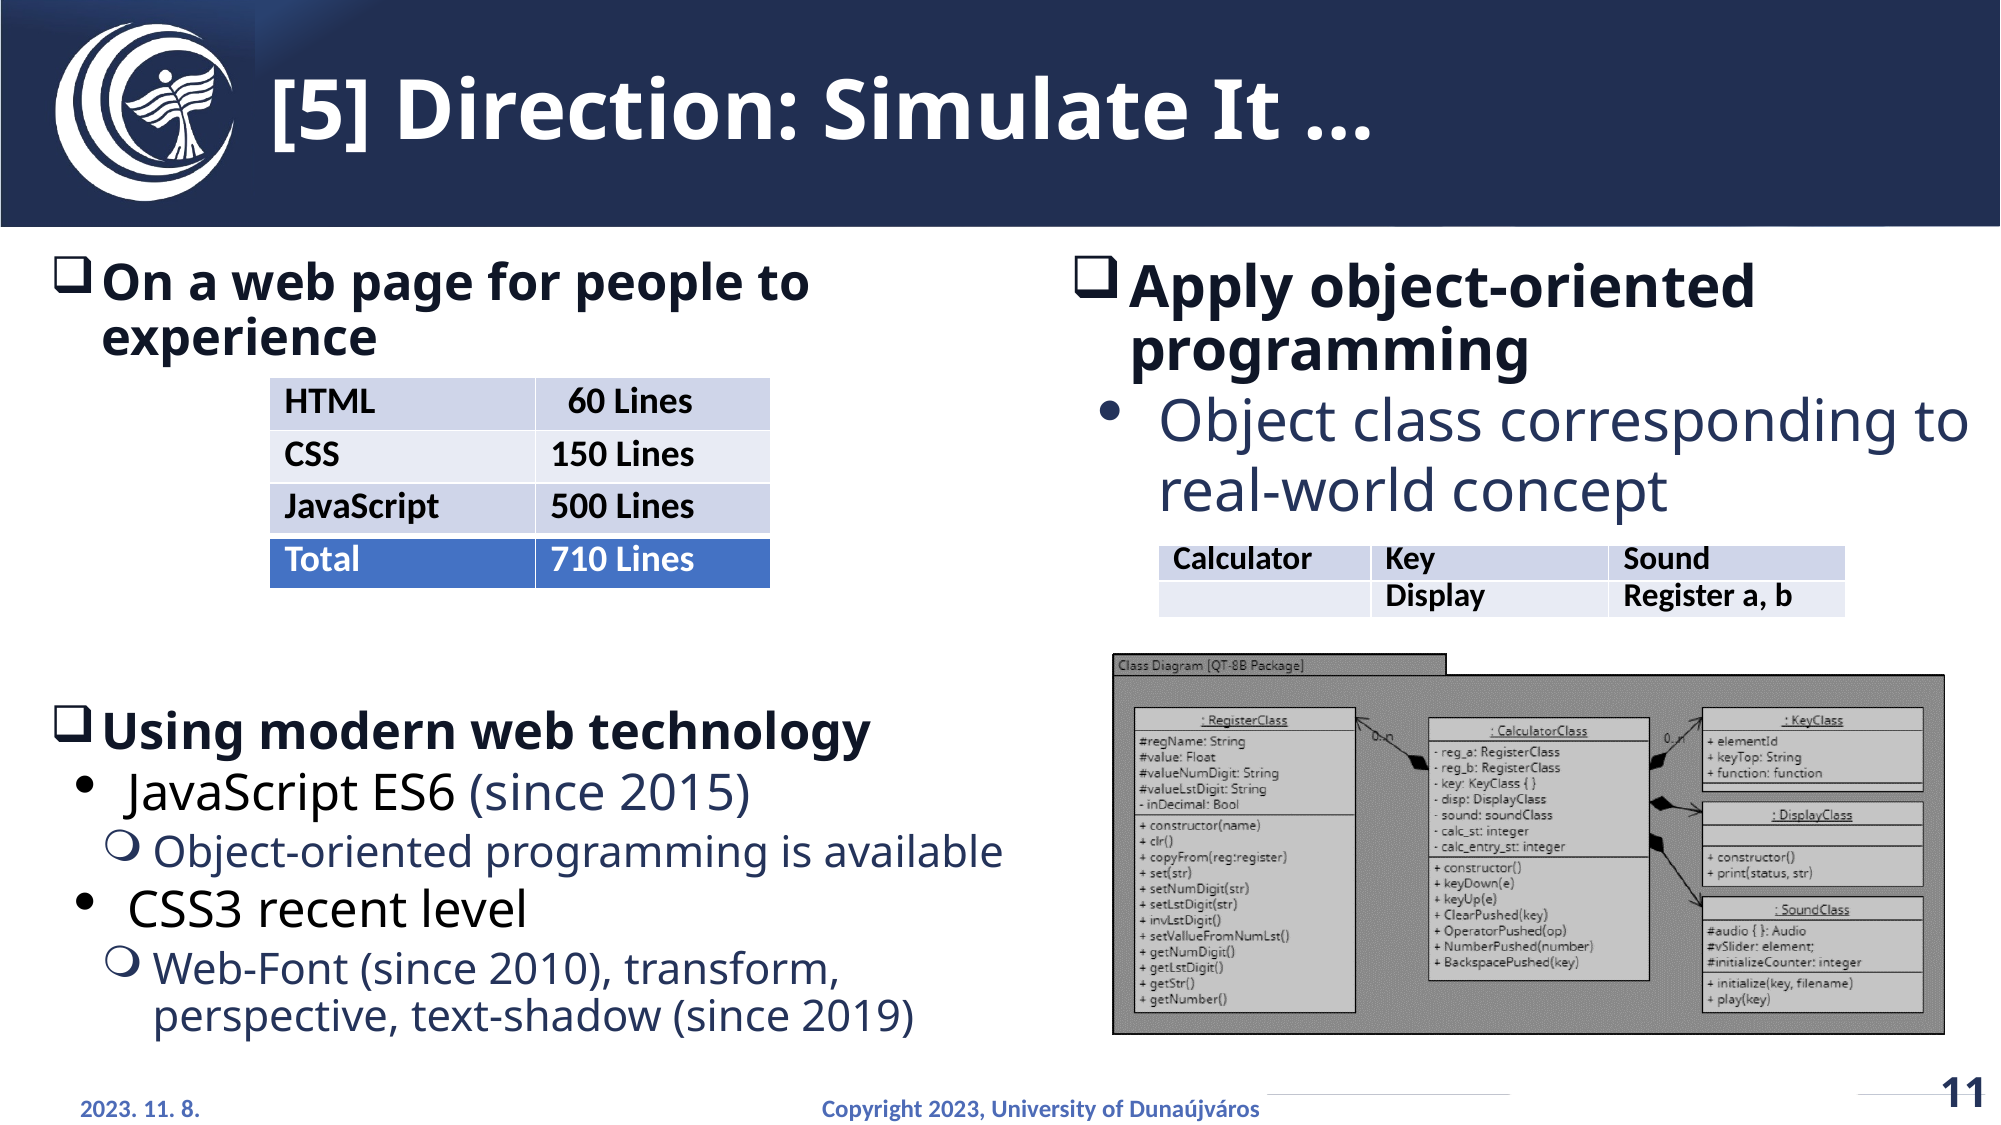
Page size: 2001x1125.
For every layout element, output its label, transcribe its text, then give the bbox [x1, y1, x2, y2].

table_header Calculator [1159, 546, 1370, 580]
list On a web page for people to experience Using modern web technology JavaScript ES6 (since 2015) Object-oriented programming is available CSS3 recent level Web-Font (since 2010), transform, perspective, text-shadow (since 2019) [35, 227, 1026, 1094]
table_cell 710 Lines [536, 539, 770, 588]
table_cell Total [270, 539, 535, 588]
table_cell [1159, 582, 1370, 617]
table_header Key [1372, 546, 1608, 580]
table_cell 500 Lines [536, 484, 770, 533]
picture [0, 0, 2000, 227]
table_header Sound [1609, 546, 1845, 580]
slide_number 11 [1777, 1062, 2000, 1123]
footer Copyright 2023, University of Dunaújváros [334, 1072, 1749, 1123]
table_cell Display [1372, 582, 1608, 617]
table_cell 150 Lines [536, 431, 770, 482]
table_header 60 Lines [536, 378, 770, 430]
list Apply object-oriented programming Object class corresponding to real-world concept [1055, 227, 2000, 515]
table_cell Register a, b [1609, 582, 1845, 617]
picture [1103, 645, 1952, 1043]
table_cell JavaScript [270, 484, 535, 533]
slide_number 2023. 11. 8. [65, 1094, 306, 1123]
table_header HTML [270, 378, 535, 430]
table_cell CSS [270, 431, 535, 482]
title [5] Direction: Simulate It … [255, 0, 2000, 226]
